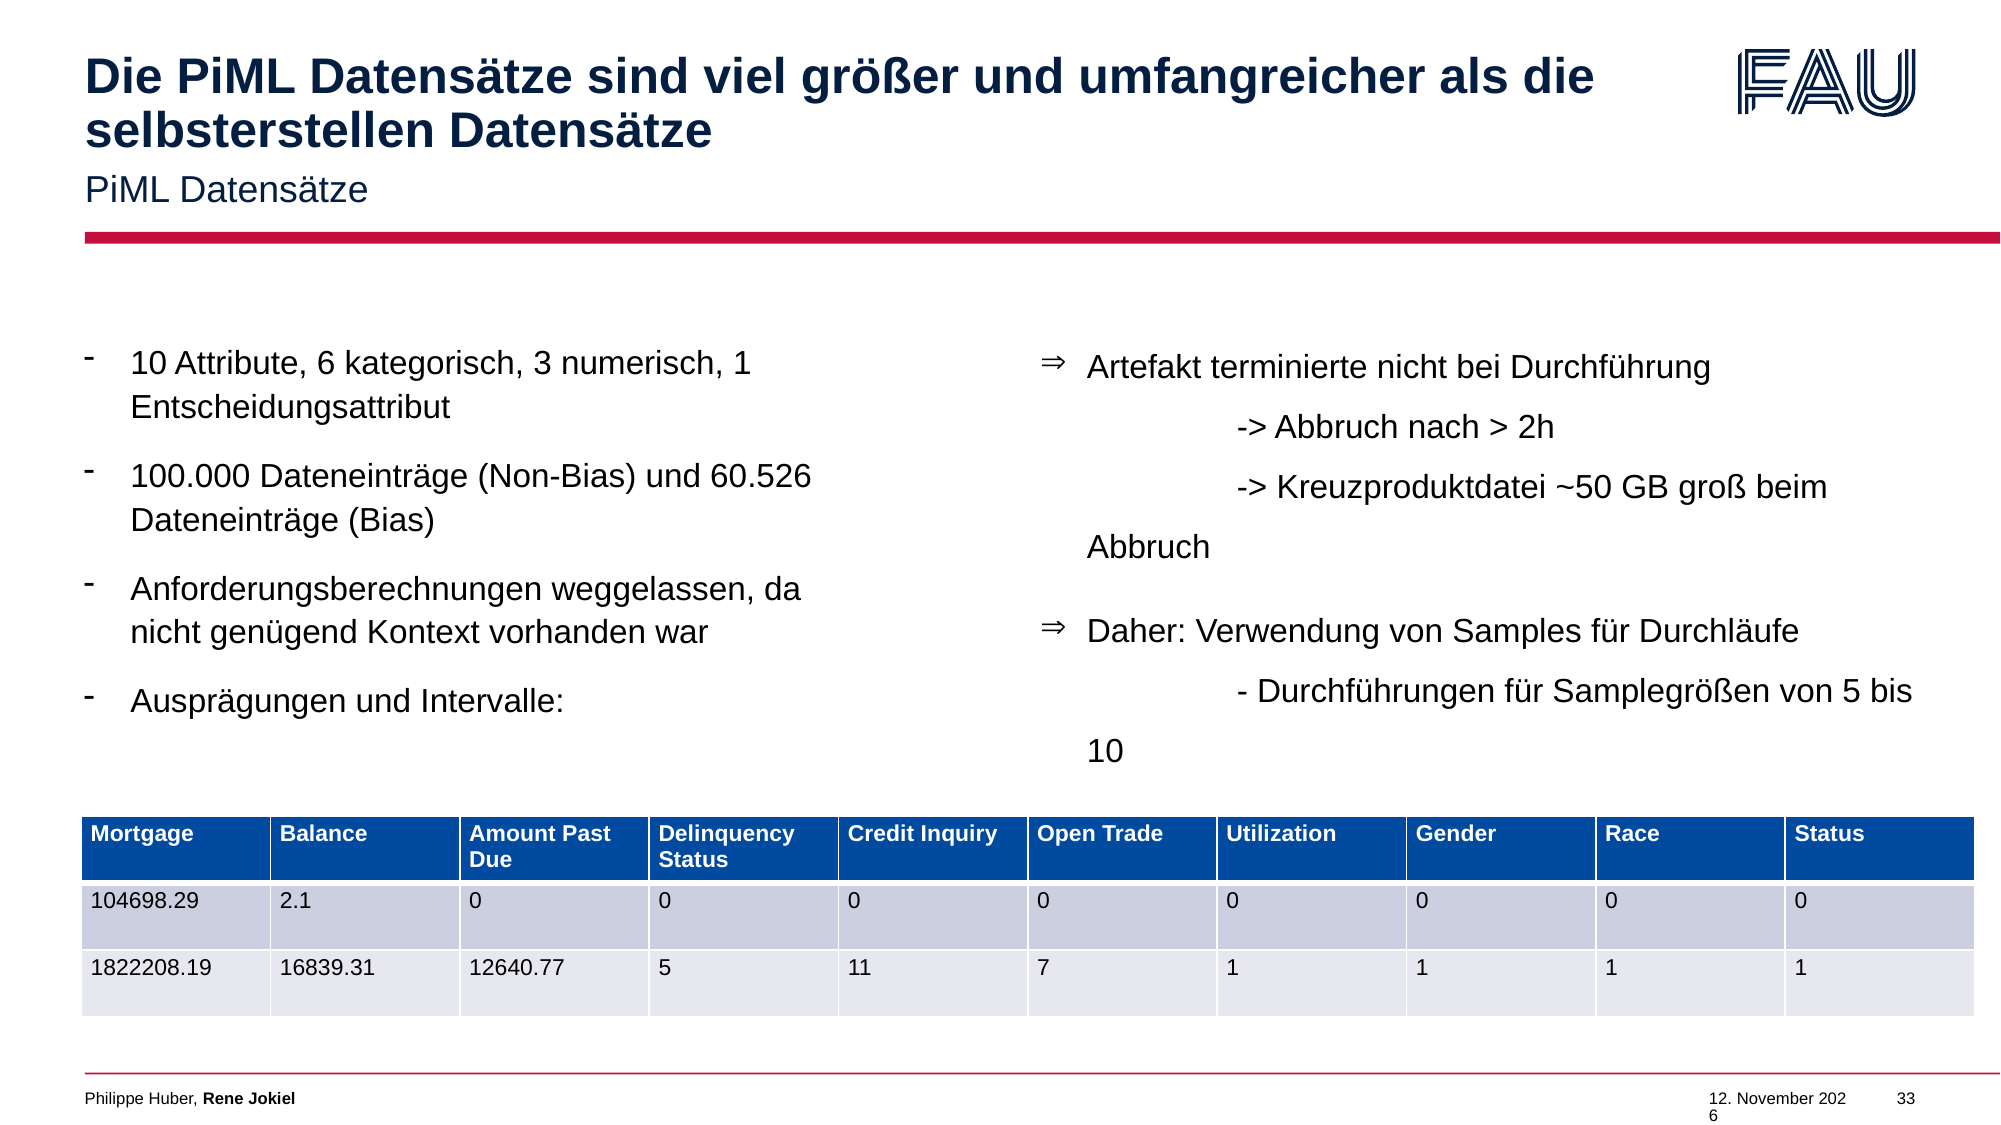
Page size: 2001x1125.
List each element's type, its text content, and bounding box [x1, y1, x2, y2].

table_header Utilization [1218, 817, 1406, 880]
table_header Balance [271, 817, 459, 880]
table_header Delinquency Status [650, 817, 838, 880]
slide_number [1708, 1088, 1849, 1109]
table_header Race [1597, 817, 1784, 880]
table_cell 1 [1407, 951, 1595, 1016]
table_cell 2.1 [271, 886, 459, 949]
text_box 10 Attribute, 6 kategorisch, 3 numerisch, 1 Entscheidungsattribut 100.000 Dateneinträge (Non-Bias) und 60.526 Dateneinträge (Bias) Anforderungsberechnungen weggelassen, da nicht genügend Kontext vorhanden war Ausprägungen und Intervalle: [83, 337, 840, 720]
table_cell 16839.31 [271, 951, 459, 1016]
table_cell 0 [1407, 886, 1595, 949]
table_header Open Trade [1029, 817, 1216, 880]
table_cell 12640.77 [461, 951, 648, 1016]
table_cell 0 [650, 886, 838, 949]
table_cell 1 [1218, 951, 1406, 1016]
table_cell 0 [1597, 886, 1784, 949]
list PiML Datensätze [85, 161, 1656, 209]
table_header Credit Inquiry [839, 817, 1027, 880]
slide_number 33 [1883, 1088, 1916, 1109]
table_cell 7 [1029, 951, 1216, 1016]
table_cell 0 [461, 886, 648, 949]
table_cell 1822208.19 [82, 951, 270, 1016]
table_header Mortgage [82, 817, 270, 880]
footer Philippe Huber, Rene Jokiel [84, 1088, 1656, 1109]
table_cell 0 [839, 886, 1027, 949]
table_header Status [1786, 817, 1974, 880]
table_cell 11 [839, 951, 1027, 1016]
table_cell 0 [1786, 886, 1974, 949]
table_cell 0 [1029, 886, 1216, 949]
table_cell 104698.29 [82, 886, 270, 949]
title Die PiML Datensätze sind viel größer und umfangreicher als die selbsterstellen Datensätze [85, 49, 1656, 159]
table_cell 1 [1786, 951, 1974, 1016]
table_cell 0 [1218, 886, 1406, 949]
text_box Artefakt terminierte nicht bei Durchführung -> Abbruch nach > 2h -> Kreuzproduktdatei ~50 GB groß beim Abbruch Daher: Verwendung von Samples für Durchläufe - Durchführungen für Samplegrößen von 5 bis 10 [1040, 325, 1927, 770]
table_header Amount Past Due [461, 817, 648, 880]
table_cell 5 [650, 951, 838, 1016]
table_header Gender [1407, 817, 1595, 880]
table_cell 1 [1597, 951, 1784, 1016]
